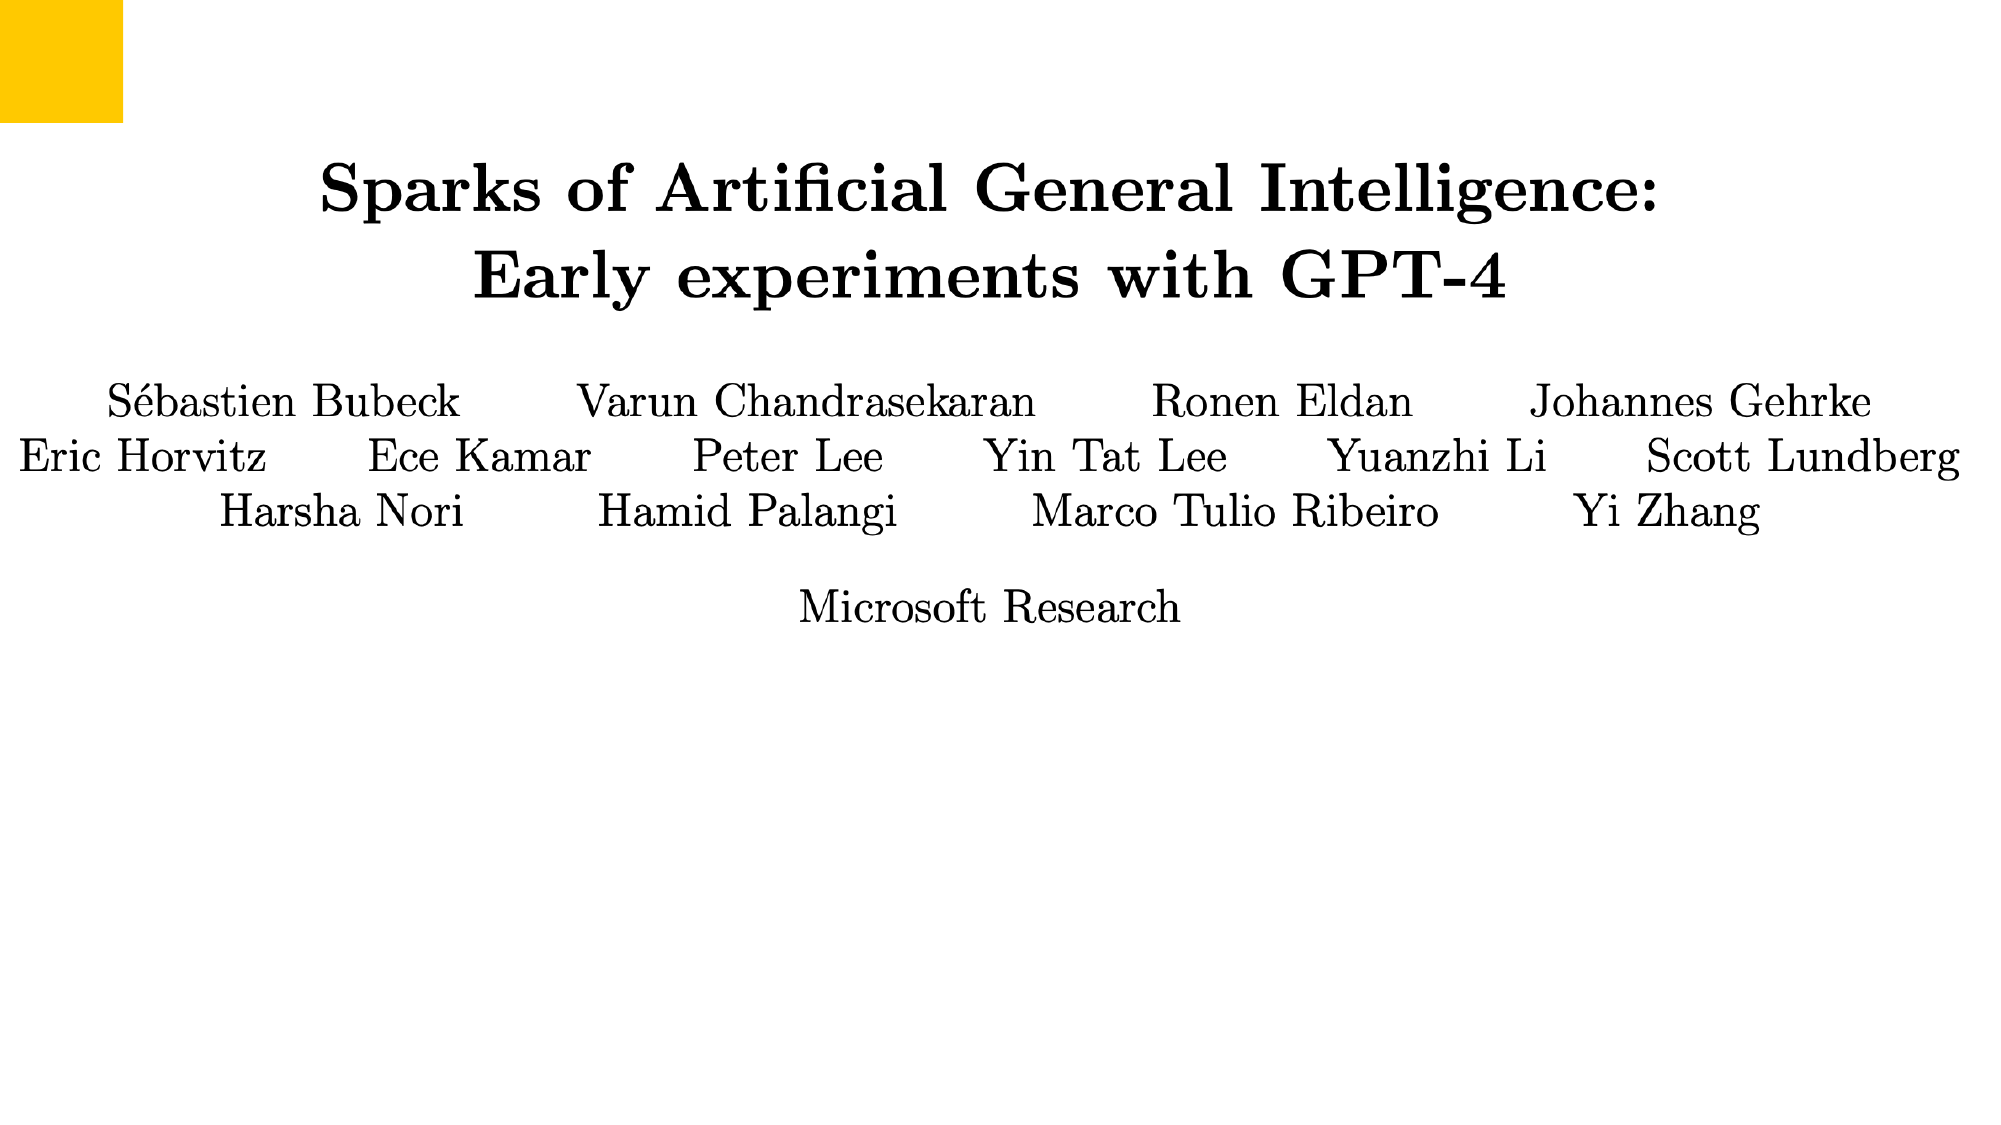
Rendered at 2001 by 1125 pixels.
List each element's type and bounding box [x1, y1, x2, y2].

picture [0, 136, 2000, 647]
